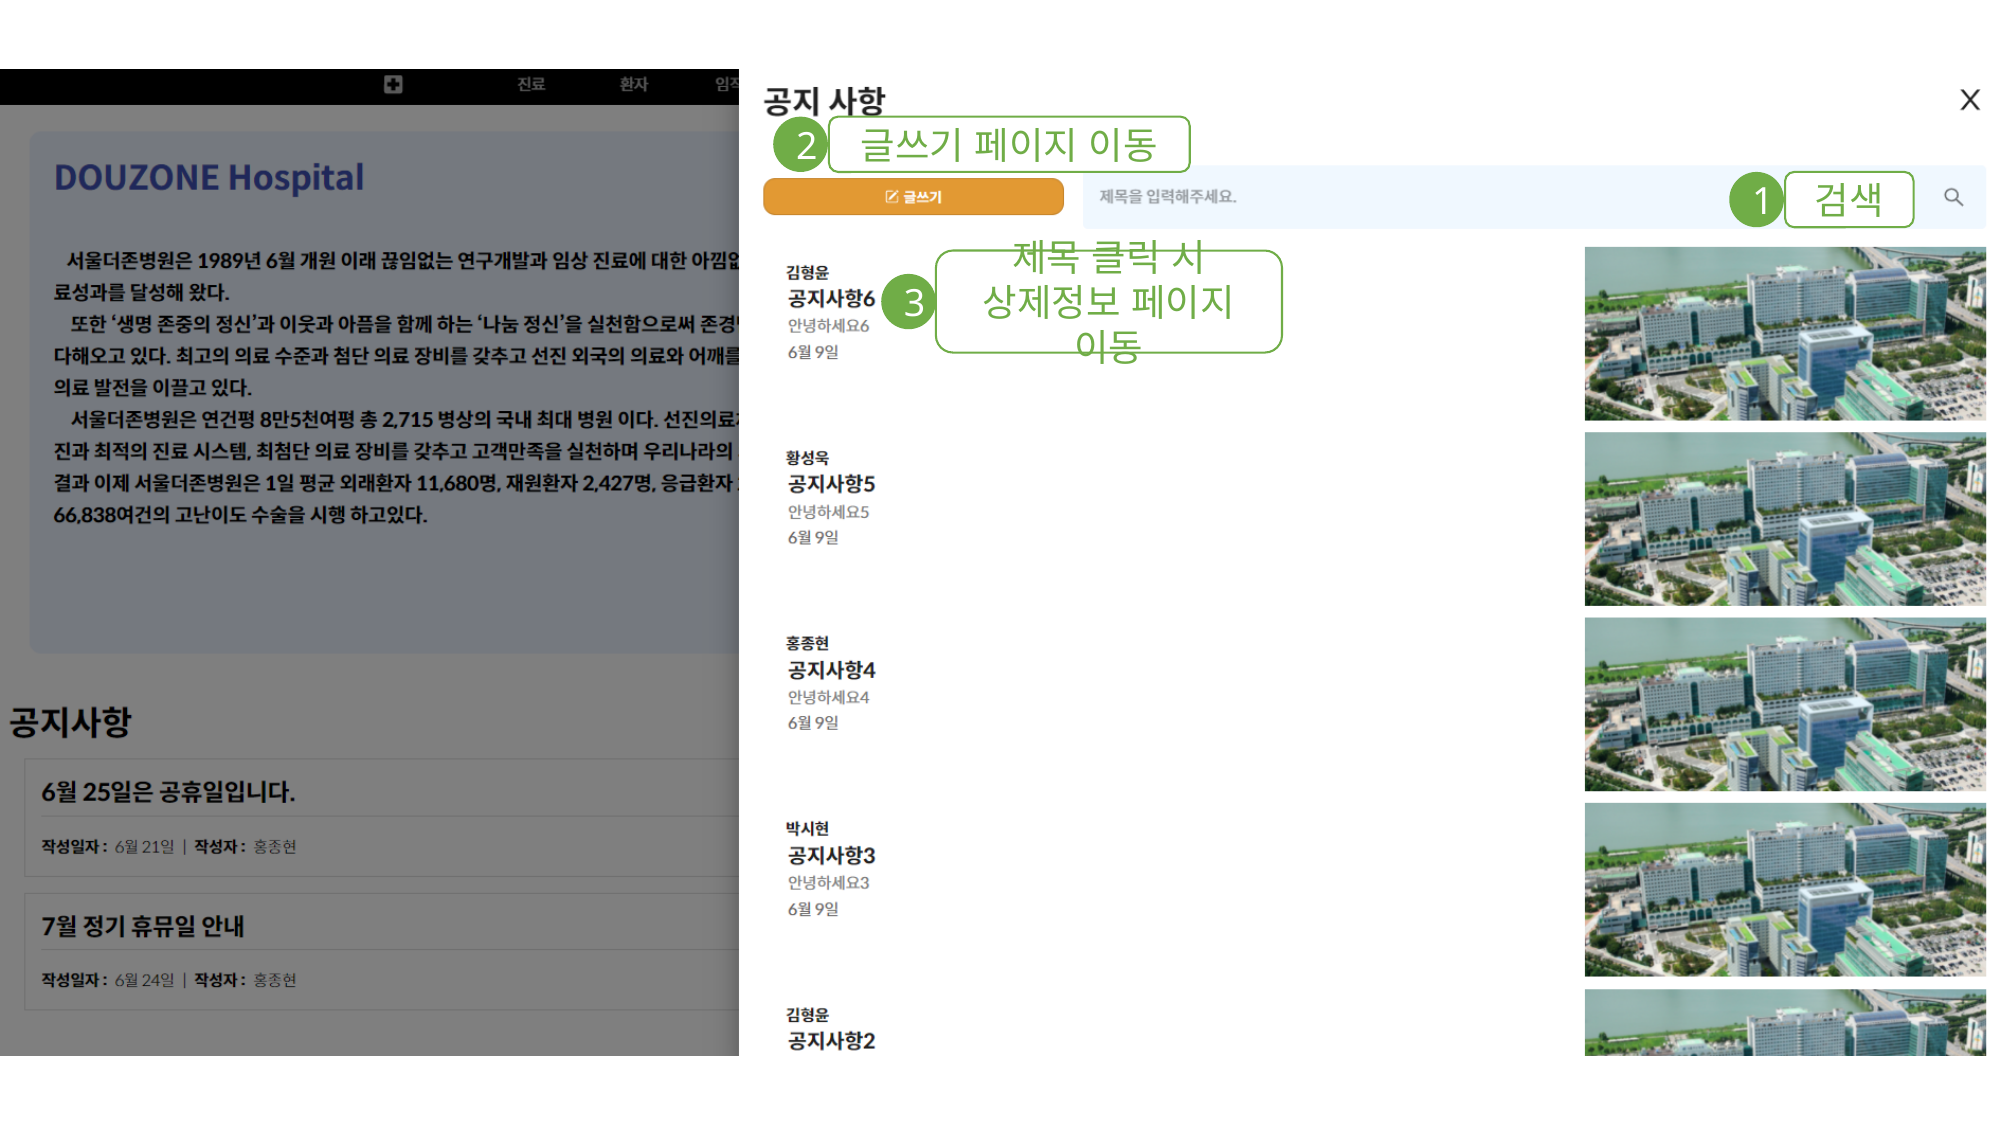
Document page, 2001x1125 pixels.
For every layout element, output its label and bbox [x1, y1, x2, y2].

picture [0, 69, 2000, 1056]
